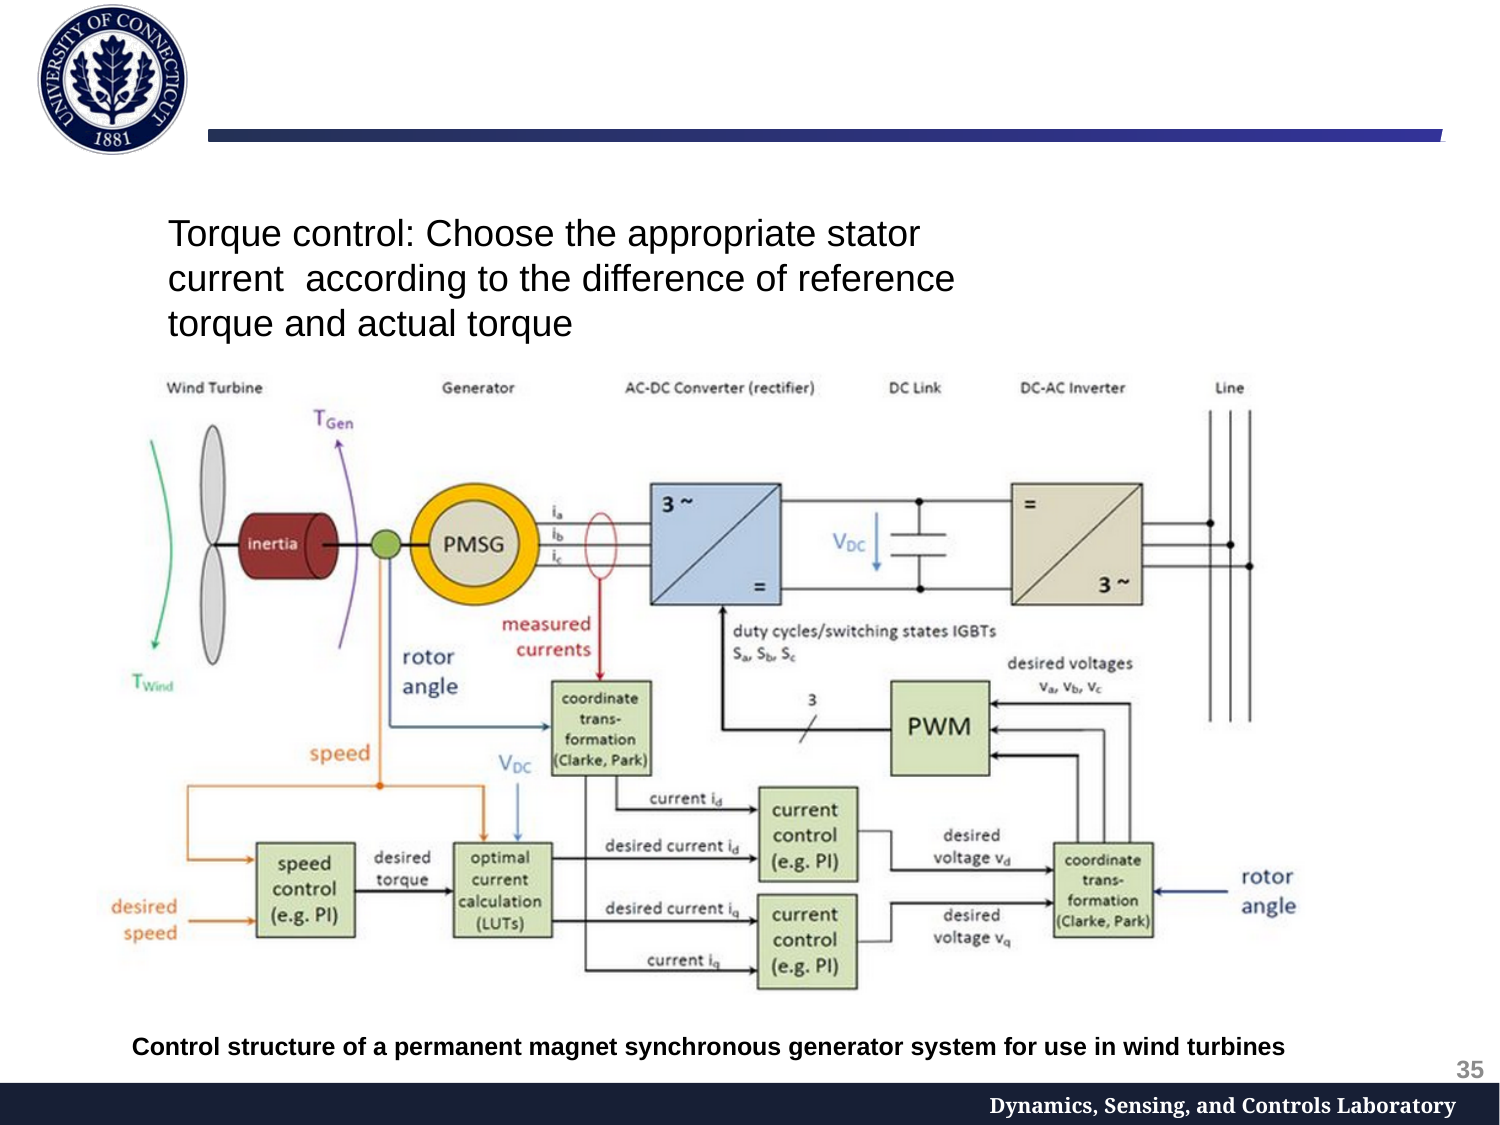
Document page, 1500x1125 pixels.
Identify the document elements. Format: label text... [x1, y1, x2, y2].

text_box Control structure of a permanent magnet synchronous generator system for use in wind turbines [117, 1022, 1410, 1068]
picture [37, 4, 188, 155]
picture [81, 352, 1315, 995]
slide_number 35 [1149, 1038, 1500, 1099]
text_box Torque control: Choose the appropriate stator current according to the difference of reference torque and actual torque [153, 201, 1016, 351]
